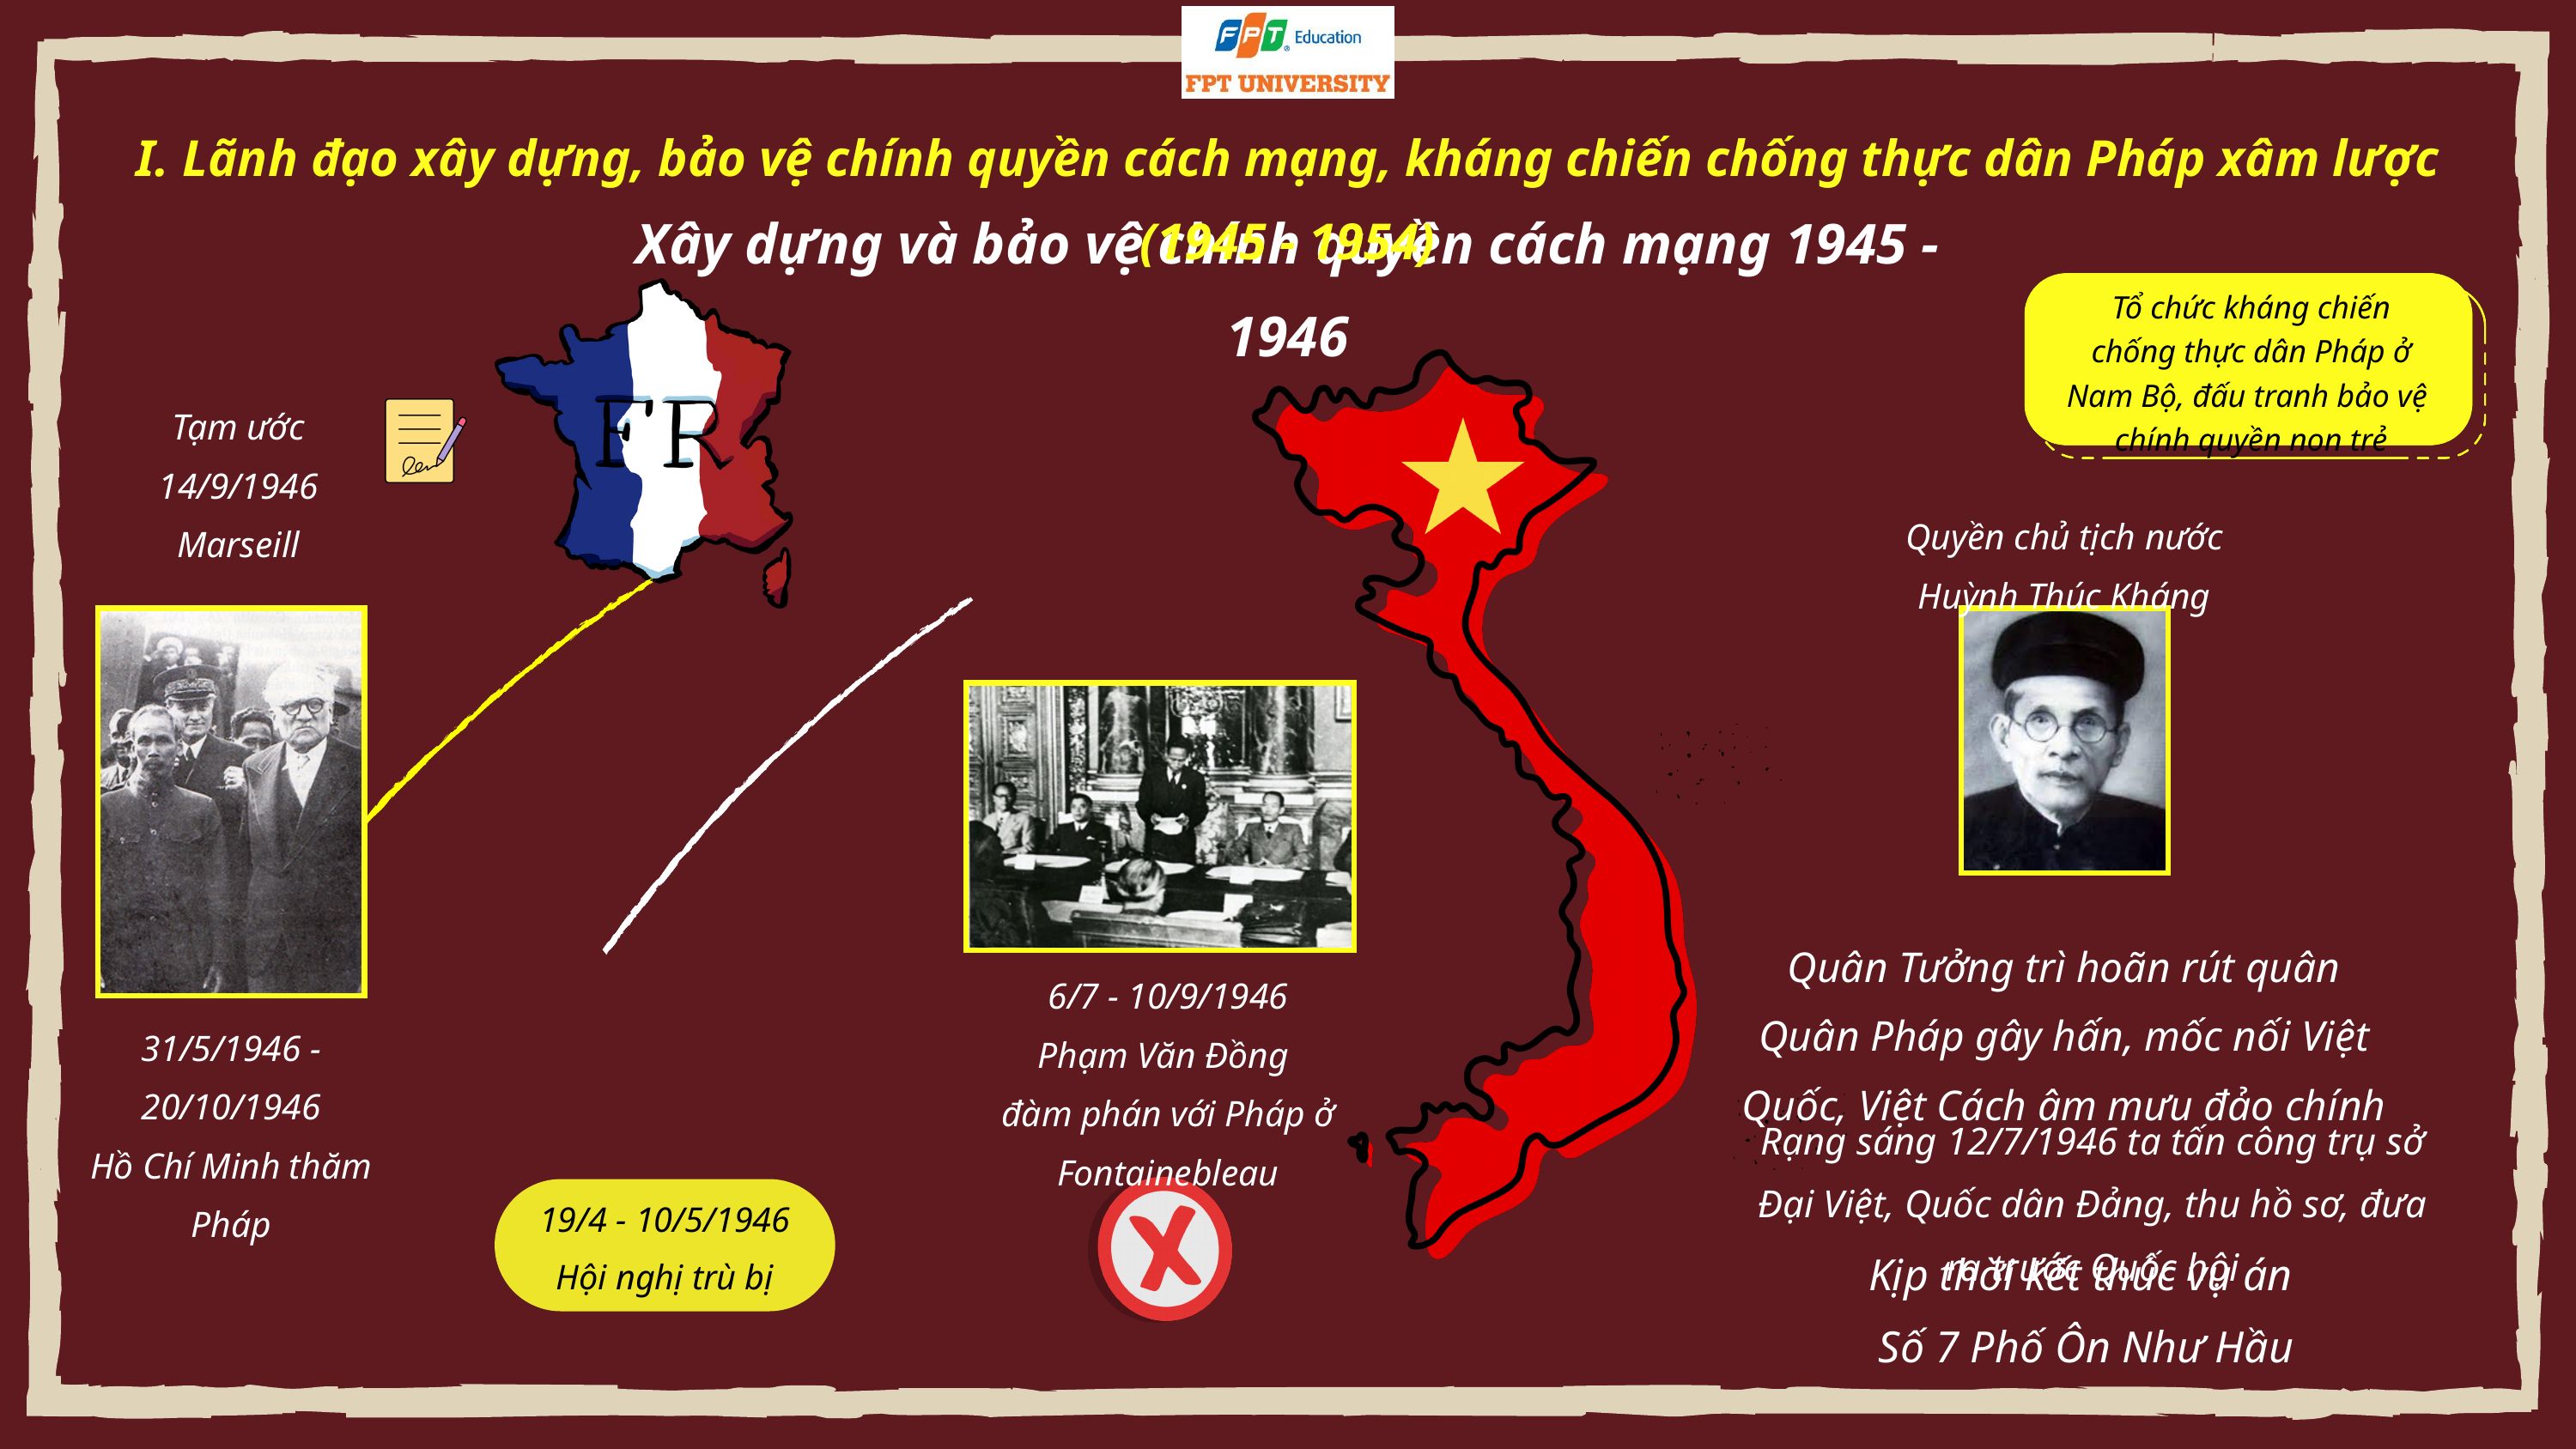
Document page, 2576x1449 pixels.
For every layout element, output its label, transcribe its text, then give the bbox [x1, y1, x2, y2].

text_box Quyền chủ tịch nước Huỳnh Thúc Kháng [1863, 498, 2287, 616]
text_box [1182, 6, 1394, 99]
text_box [240, 438, 667, 1201]
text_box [494, 1167, 835, 1312]
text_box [2024, 272, 2487, 459]
text_box [495, 278, 793, 589]
text_box Kịp thời kết thúc vụ án Số 7 Phố Ôn Như Hầu [1708, 1228, 2454, 1372]
text_box 6/7 - 10/9/1946 Phạm Văn Đồng đàm phán với Pháp ở Fontainebleau [945, 957, 1247, 1193]
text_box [1251, 348, 1860, 1259]
text_box [1961, 616, 2168, 874]
text_box [97, 608, 365, 997]
text_box 31/5/1946 - 20/10/1946 Hồ Chí Minh thăm Pháp [64, 1009, 398, 1245]
text_box [26, 28, 2550, 1420]
text_box Xây dựng và bảo vệ chính quyền cách mạng 1945 - 1946 [623, 270, 1953, 368]
text_box Rạng sáng 12/7/1946 ta tấn công trụ sở Đại Việt, Quốc dân Đảng, thu hồ sơ, đưa ra trước Quốc hội [1863, 1100, 2447, 1228]
text_box [452, 443, 1149, 1210]
text_box [385, 398, 467, 483]
text_box Tạm ước 14/9/1946 Marseill [107, 388, 370, 565]
text_box I. Lãnh đạo xây dựng, bảo vệ chính quyền cách mạng, kháng chiến chống thực dân Pháp xâm lược (1945 - 1954) [89, 103, 2487, 270]
text_box Quân Tưởng trì hoãn rút quân Quân Pháp gây hấn, mốc nối Việt Quốc, Việt Cách âm mưu đảo chính [1863, 921, 2399, 1100]
text_box [965, 682, 1247, 950]
text_box [1083, 1193, 1237, 1328]
